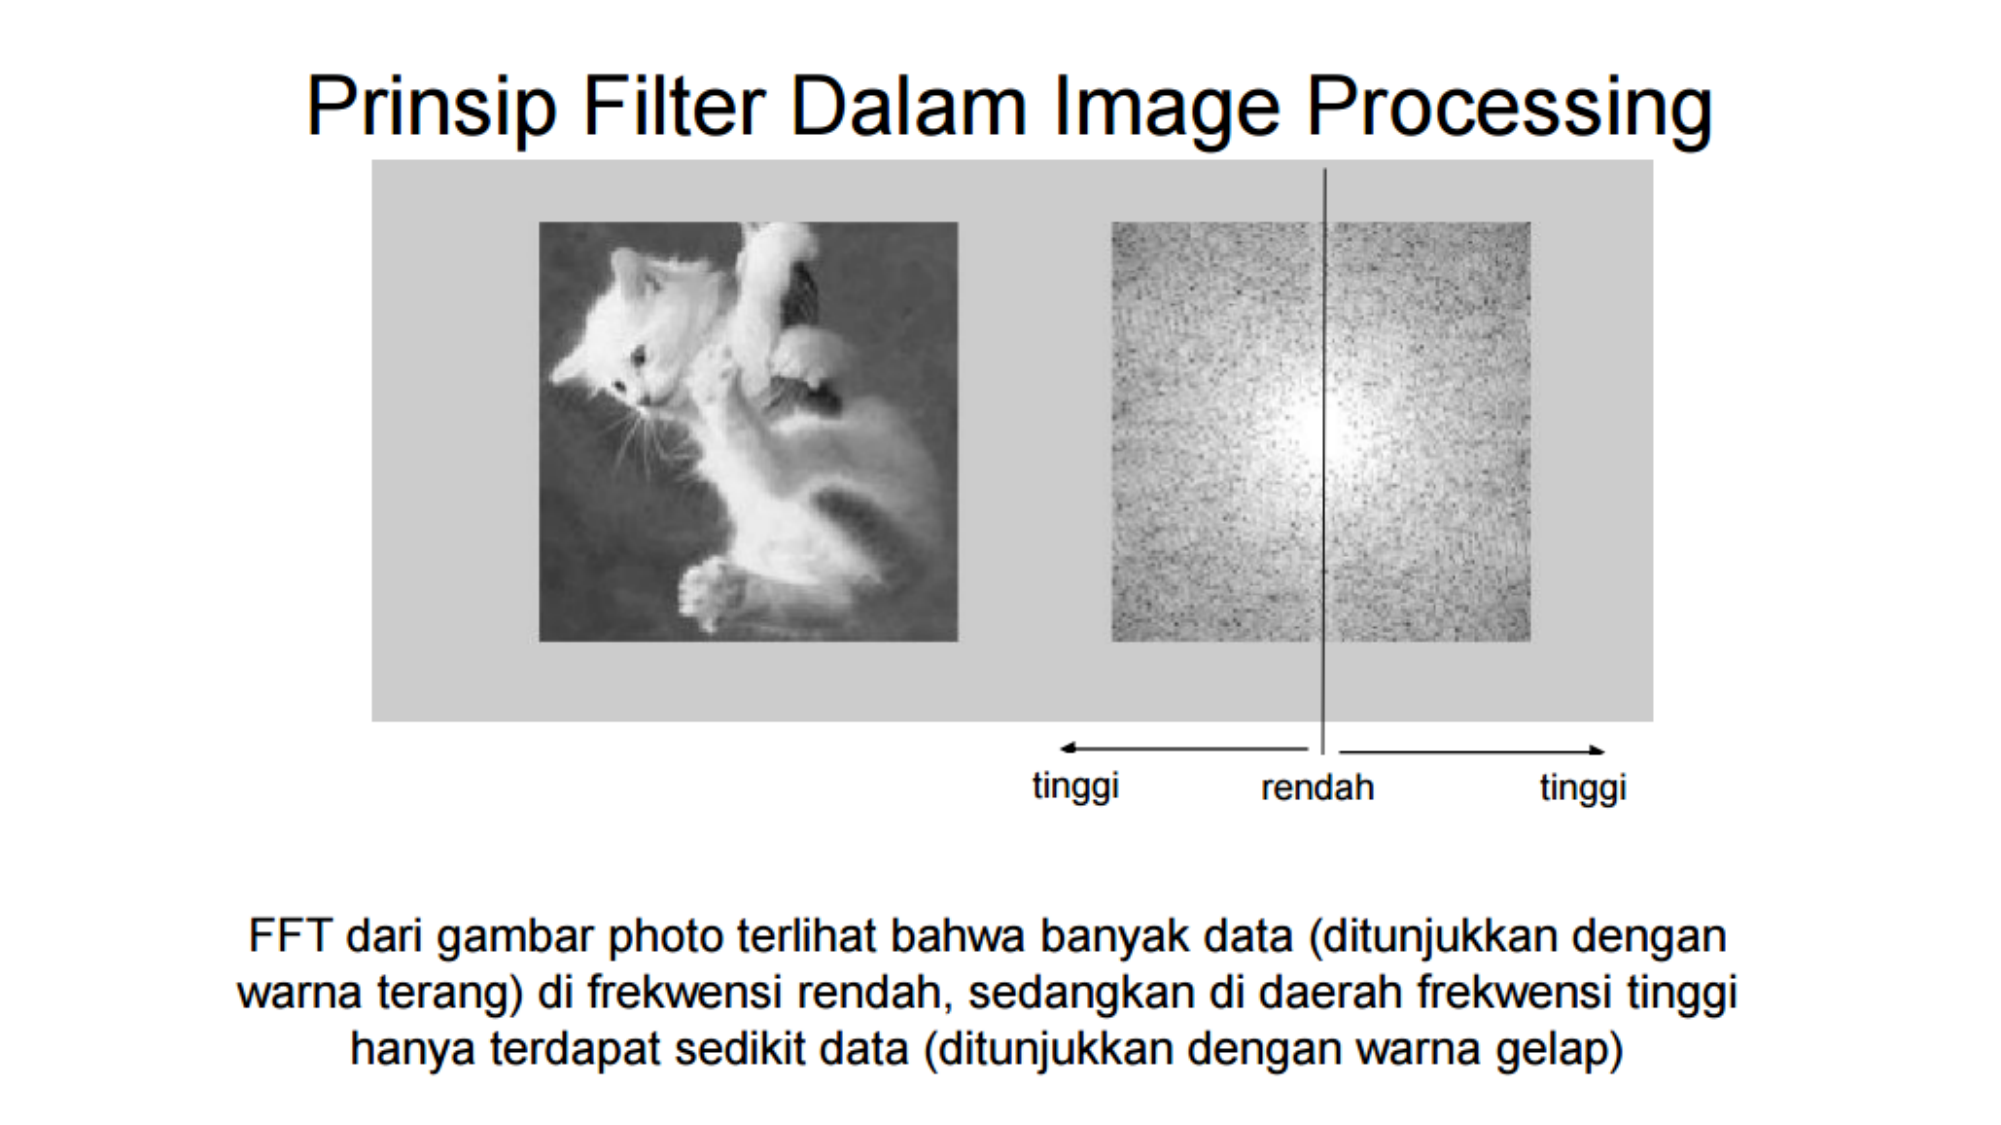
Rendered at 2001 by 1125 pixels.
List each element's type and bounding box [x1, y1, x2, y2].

picture [209, 59, 1790, 1087]
